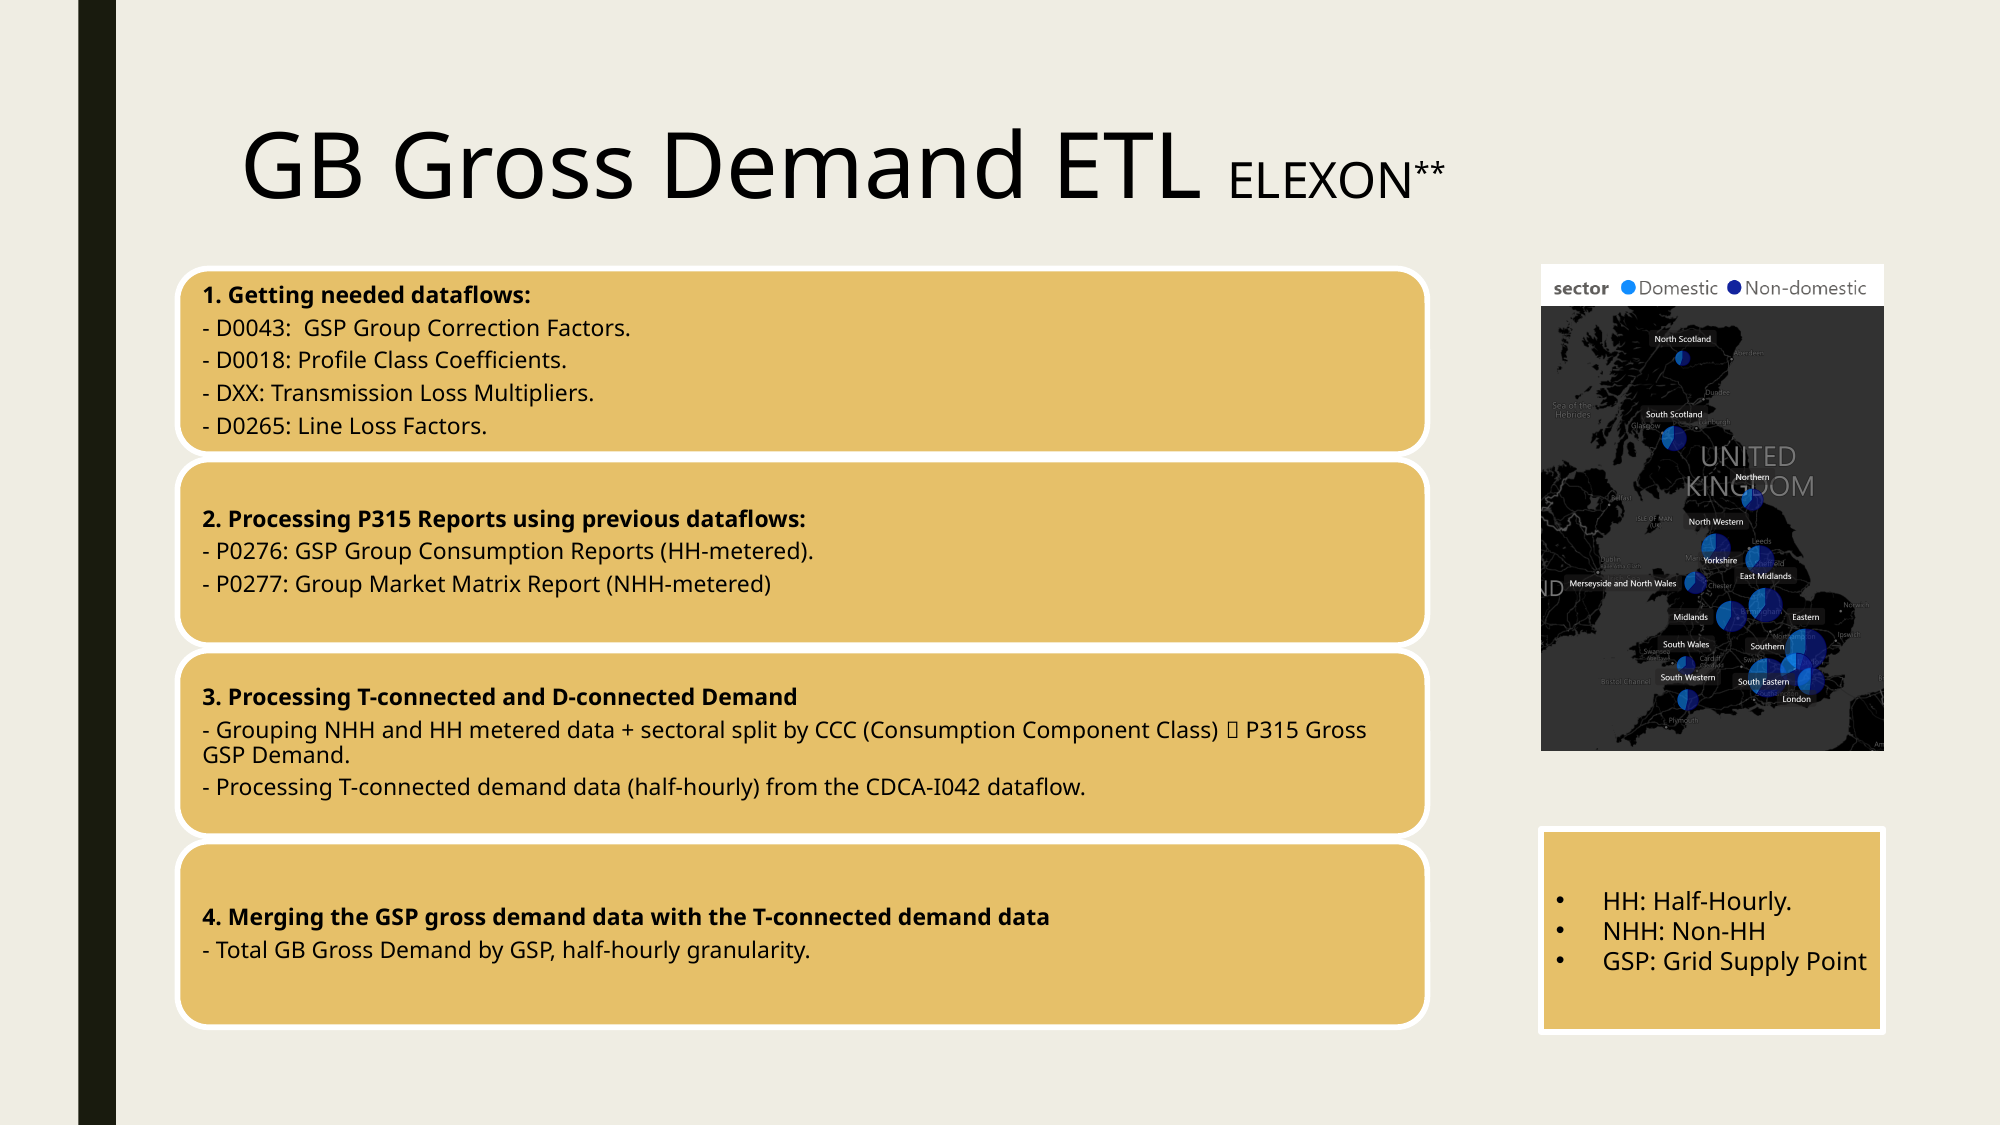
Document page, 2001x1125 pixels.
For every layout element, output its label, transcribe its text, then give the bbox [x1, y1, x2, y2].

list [177, 264, 1428, 1032]
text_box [1541, 264, 1884, 751]
text_box HH: Half-Hourly. NHH: Non-HH GSP: Grid Supply Point [1538, 826, 1886, 1035]
title GB Gross Demand ETL ELEXON** [225, 112, 1800, 239]
